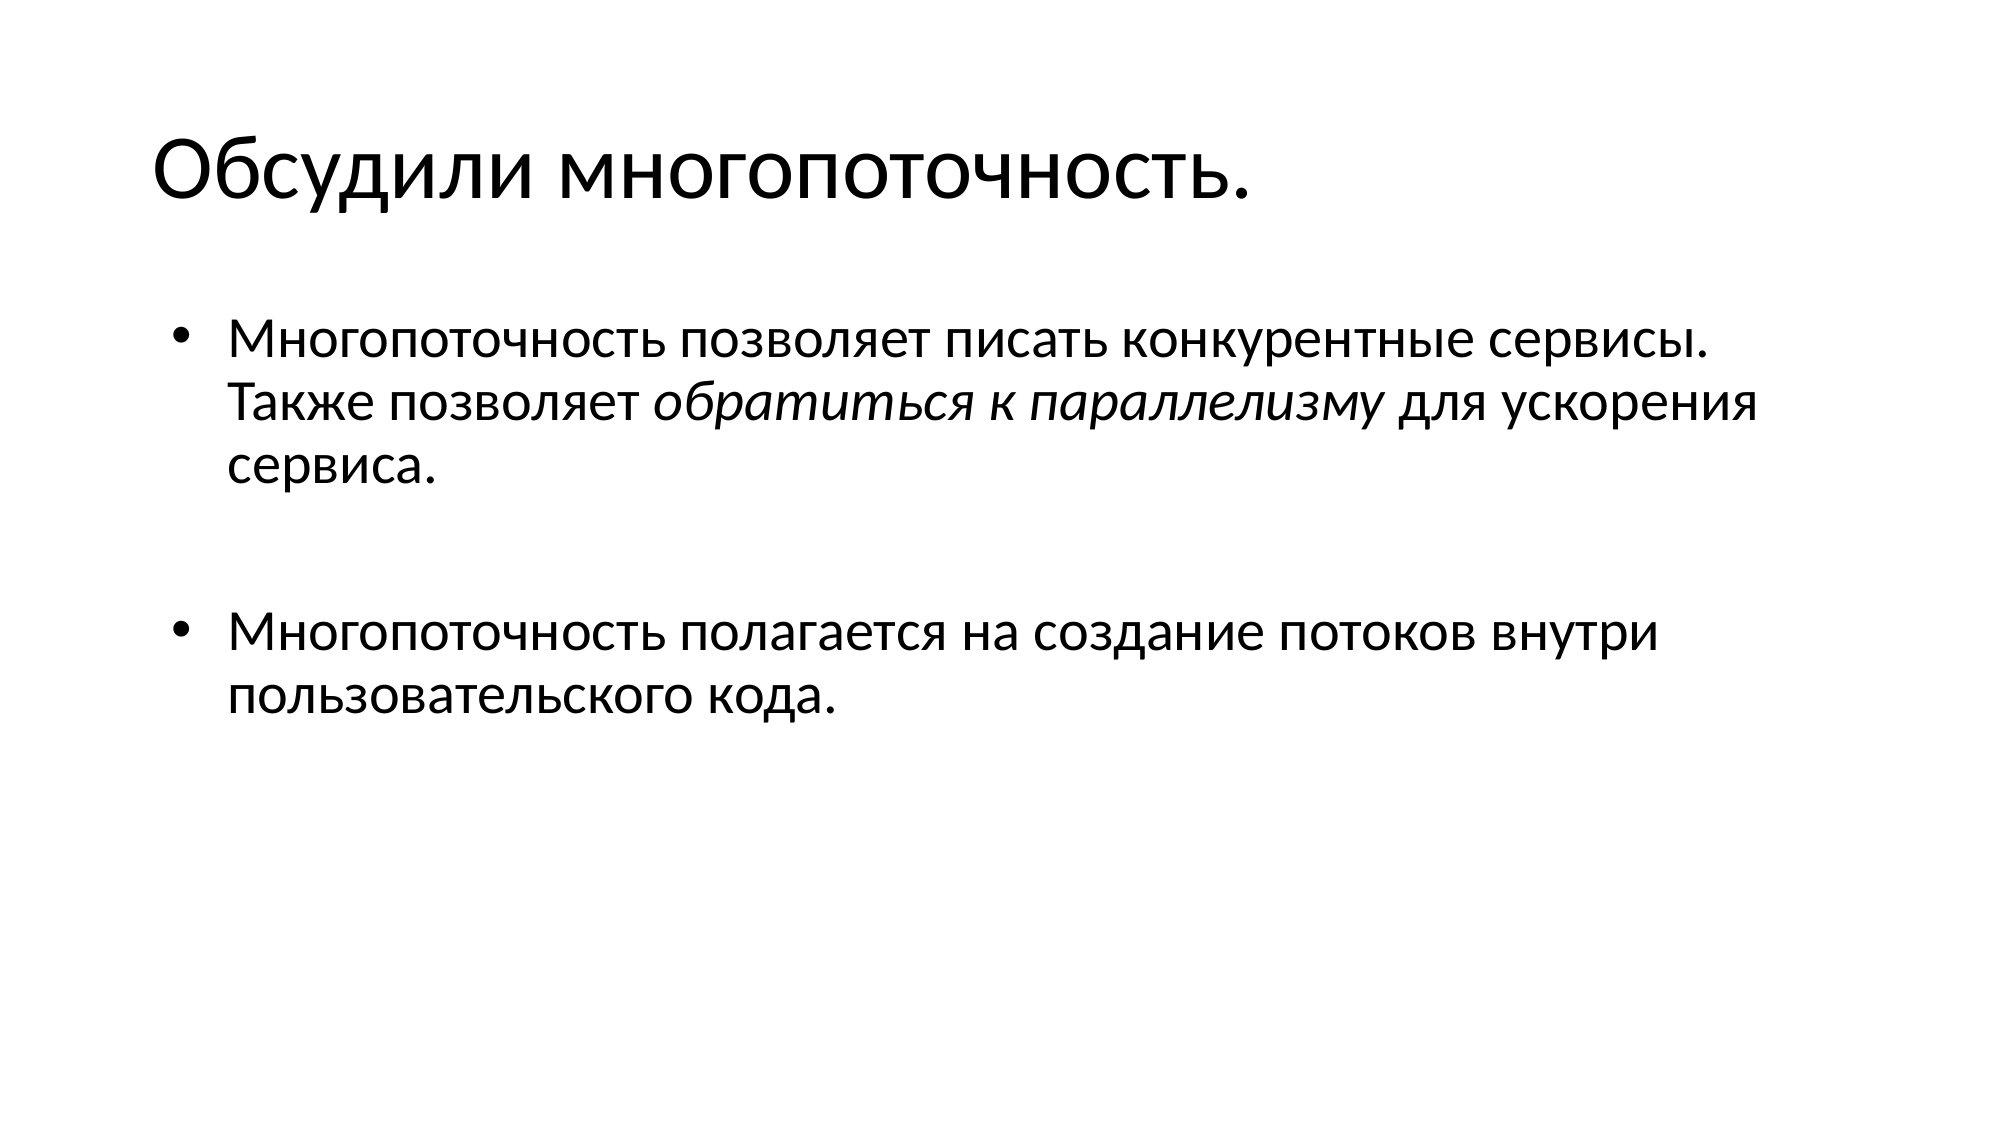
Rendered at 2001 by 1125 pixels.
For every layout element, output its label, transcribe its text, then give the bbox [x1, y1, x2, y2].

list Многопоточность позволяет писать конкурентные сервисы. Также позволяет обратиться к параллелизму для ускорения сервиса. Многопоточность полагается на создание потоков внутри пользовательского кода. [137, 299, 1863, 1014]
title Обсудили многопоточность. [137, 59, 1863, 278]
